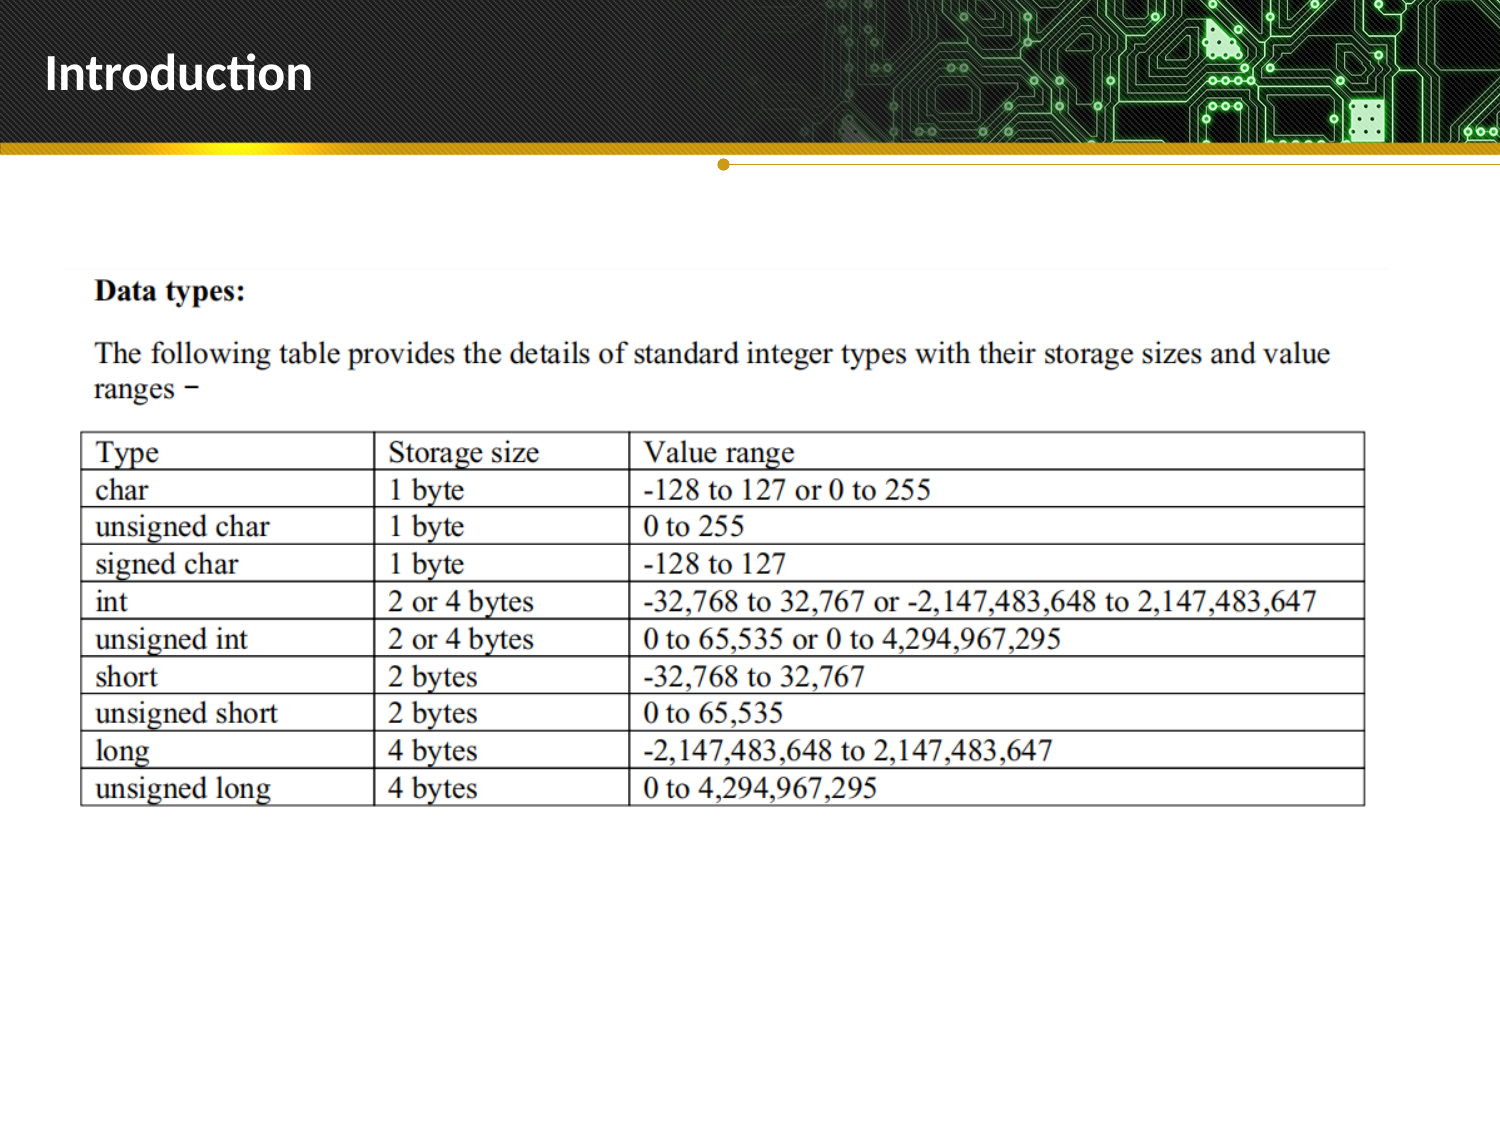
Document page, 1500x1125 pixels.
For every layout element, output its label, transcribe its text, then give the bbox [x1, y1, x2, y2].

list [64, 268, 1388, 857]
title Introduction [29, 4, 1287, 135]
picture [0, 0, 1500, 1125]
